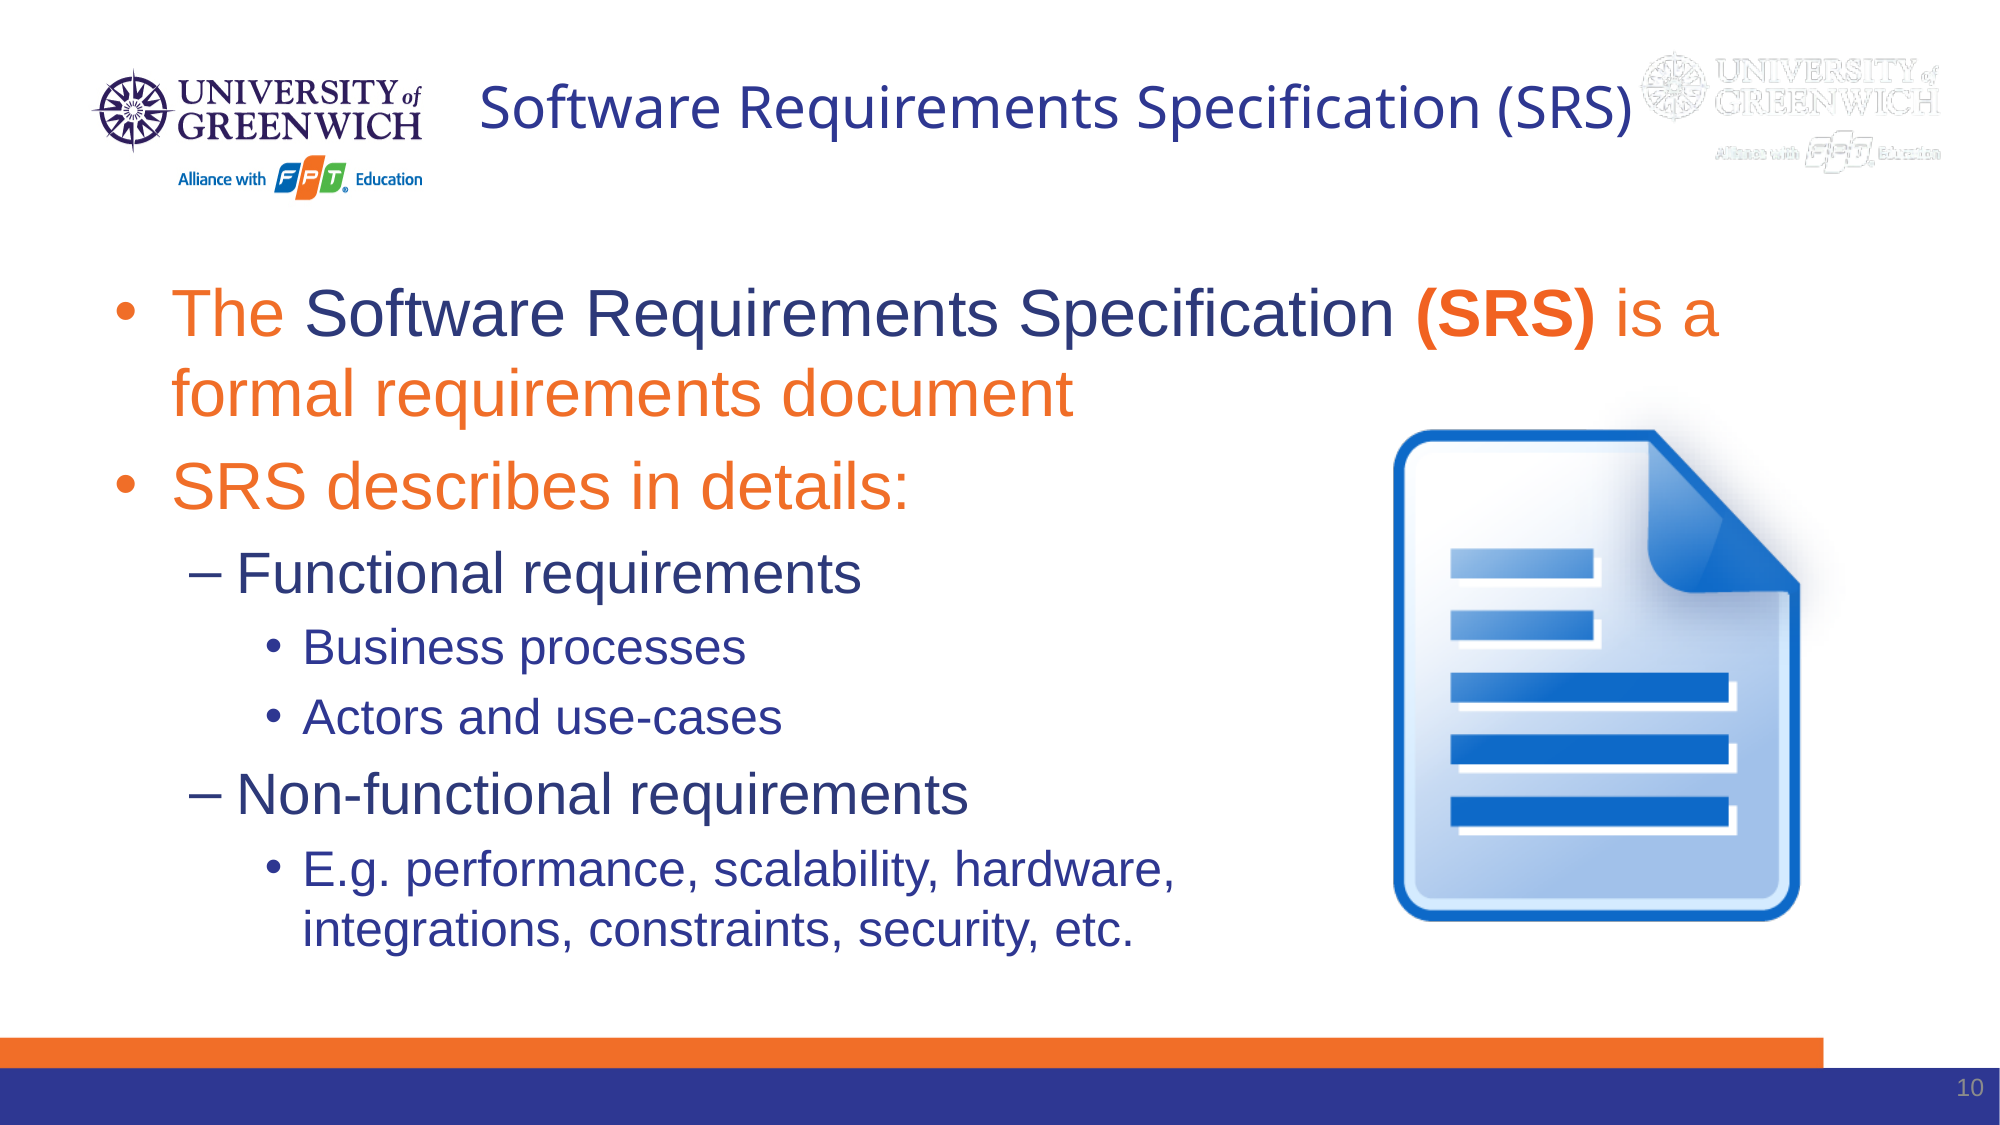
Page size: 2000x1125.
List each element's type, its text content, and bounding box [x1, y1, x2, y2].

picture [0, 0, 2000, 1125]
list The Software Requirements Specification (SRS) is a formal requirements document SRS describes in details: Functional requirements Business processes Actors and use-cases Non-functional requirements E.g. performance, scalability, hardware, integrations, constraints, security, etc. [99, 262, 1900, 1005]
title Software Requirements Specification (SRS) [464, 22, 1900, 189]
slide_number 10 [1929, 1070, 2000, 1103]
